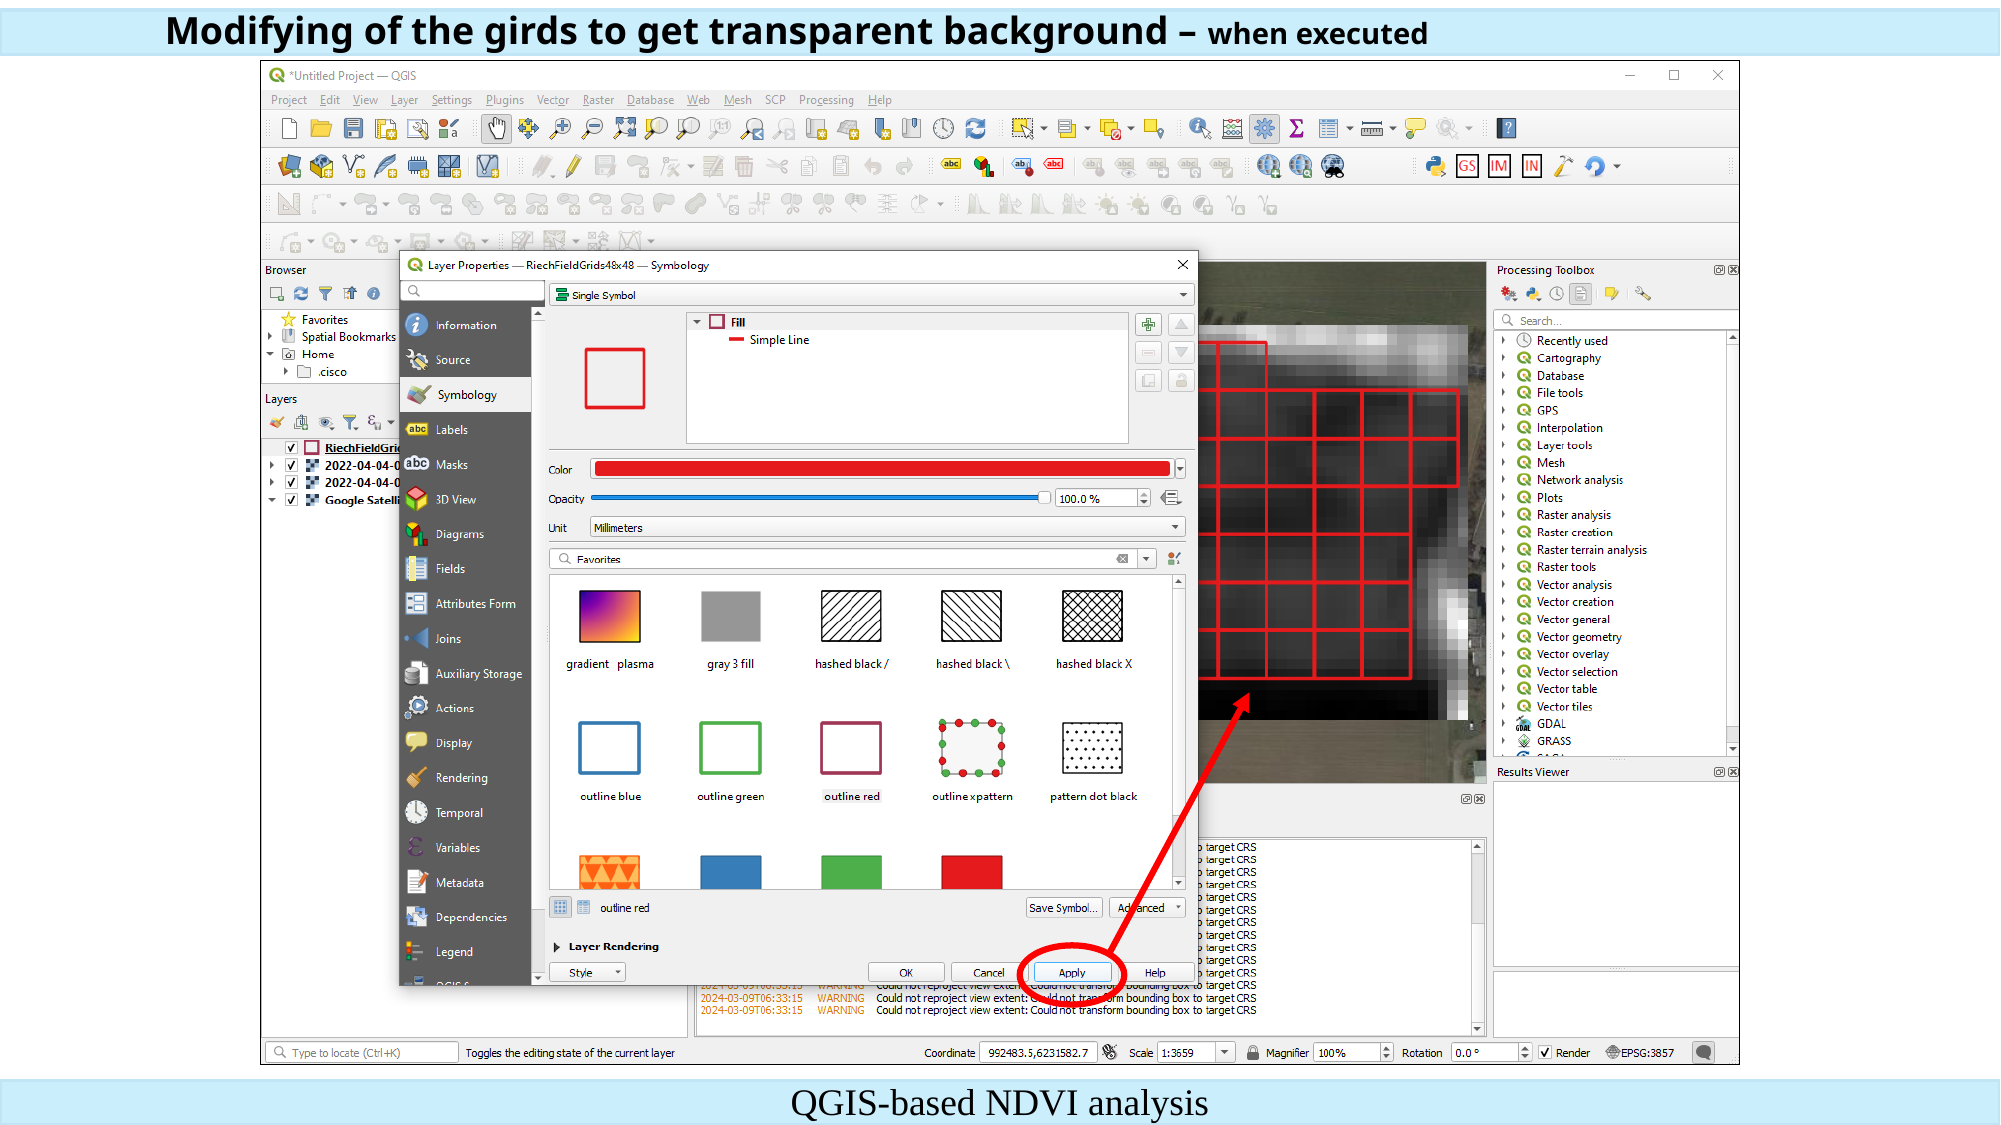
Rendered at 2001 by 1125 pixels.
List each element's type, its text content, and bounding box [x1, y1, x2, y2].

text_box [1108, 691, 1250, 955]
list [260, 59, 1740, 1065]
text_box Modifying of the girds to get transparent background – when executed [0, 0, 2000, 60]
text_box QGIS-based NDVI analysis [0, 1070, 2000, 1125]
